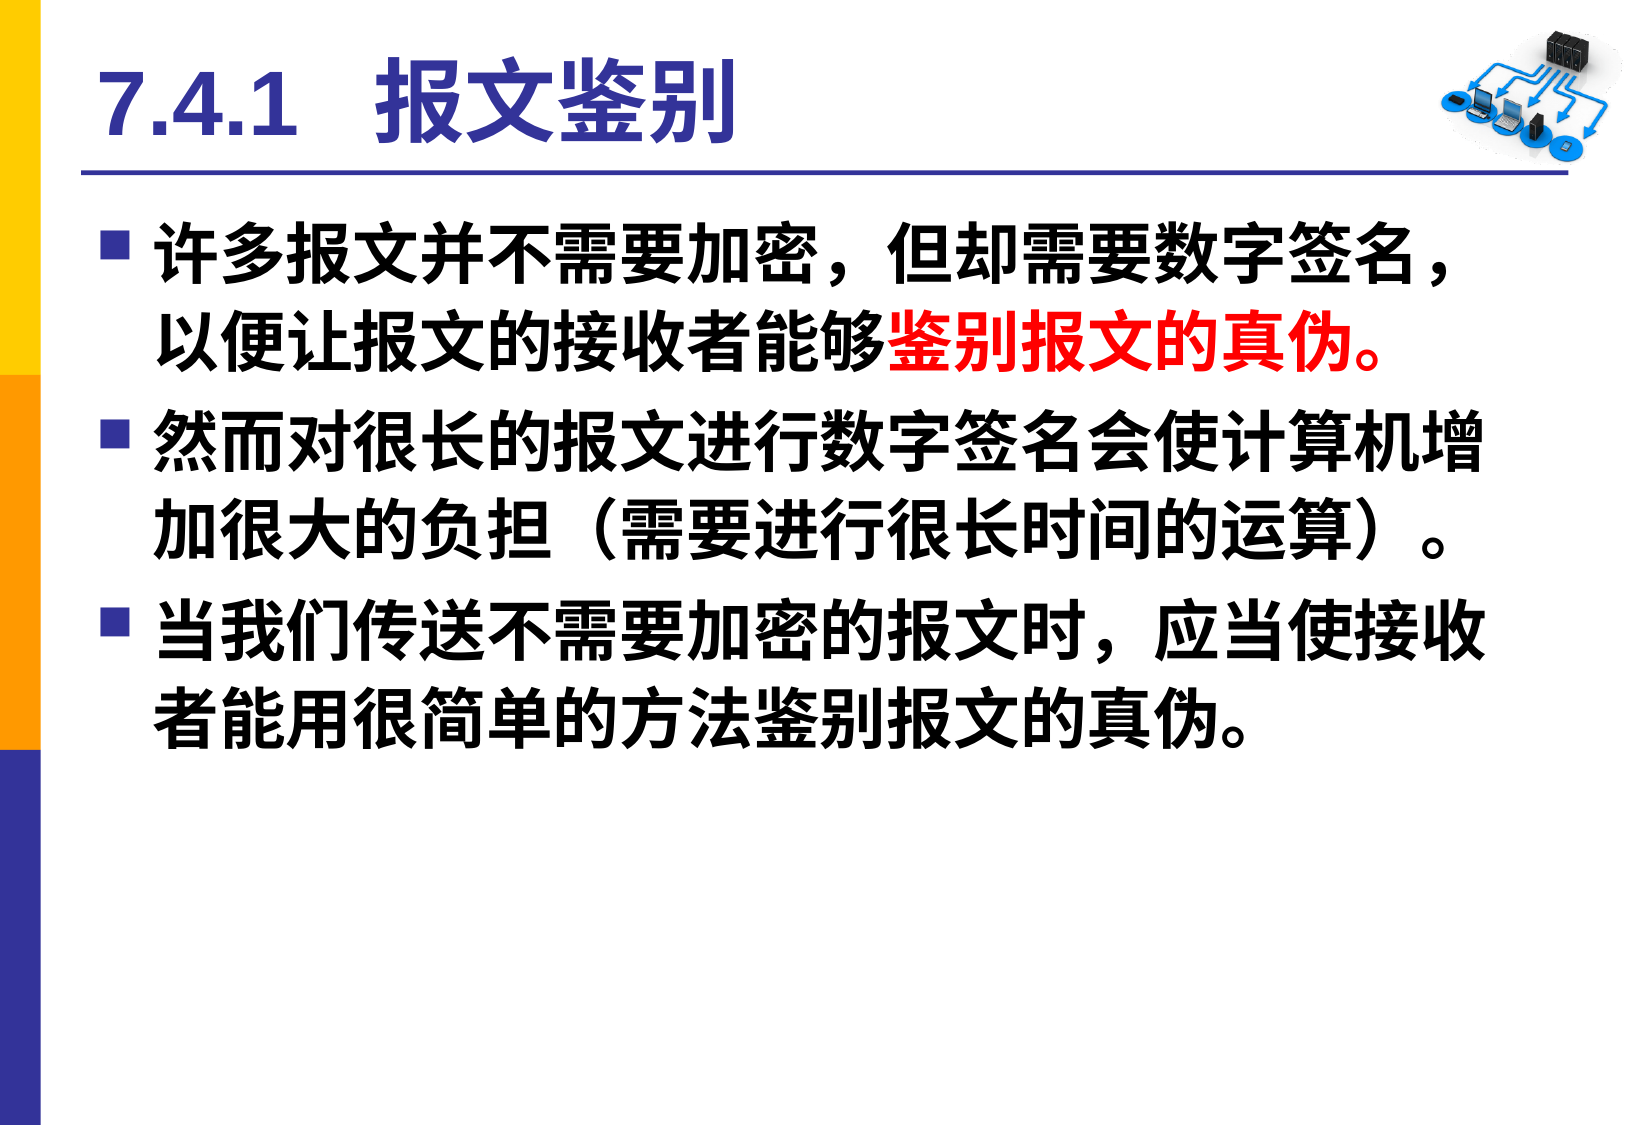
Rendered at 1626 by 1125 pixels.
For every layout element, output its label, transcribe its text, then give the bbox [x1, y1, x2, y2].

list 许多报文并不需要加密，但却需要数字签名，以便让报文的接收者能够鉴别报文的真伪。 然而对很长的报文进行数字签名会使计算机增加很大的负担（需要进行很长时间的运算）。 当我们传送不需要加密的报文时，应当使接收者能用很简单的方法鉴别报文的真伪。 [81, 196, 1569, 1006]
picture [1438, 30, 1624, 165]
title 7.4.1 报文鉴别 [81, 30, 1569, 161]
